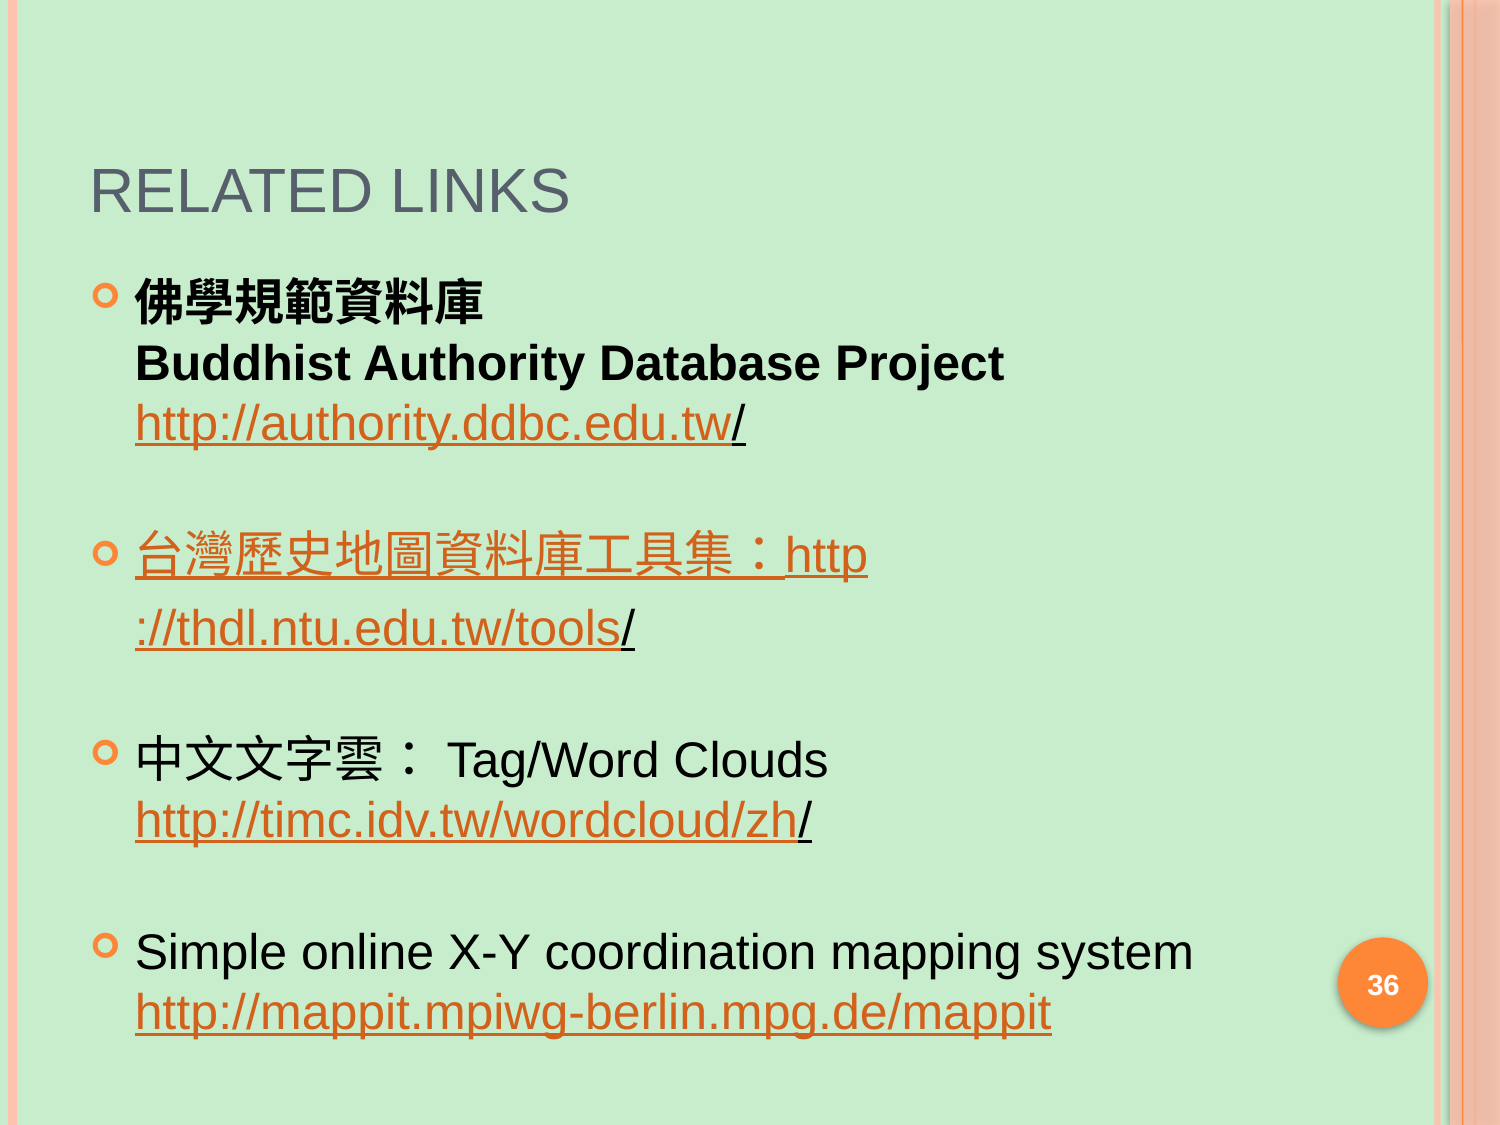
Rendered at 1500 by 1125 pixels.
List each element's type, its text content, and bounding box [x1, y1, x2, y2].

title Related Links [75, 45, 1300, 233]
list 佛學規範資料庫 Buddhist Authority Database Project http://authority.ddbc.edu.tw/ 台灣歷史地圖資料庫工具集： http://thdl.ntu.edu.tw/tools/ 中文文字雲：Tag/Word Clouds http://timc.idv.tw/wordcloud/zh/ Simple online X-Y coordination mapping system http://mappit.mpiwg-berlin.mpg.de/mappit [75, 262, 1300, 1062]
slide_number 36 [1333, 940, 1434, 1027]
